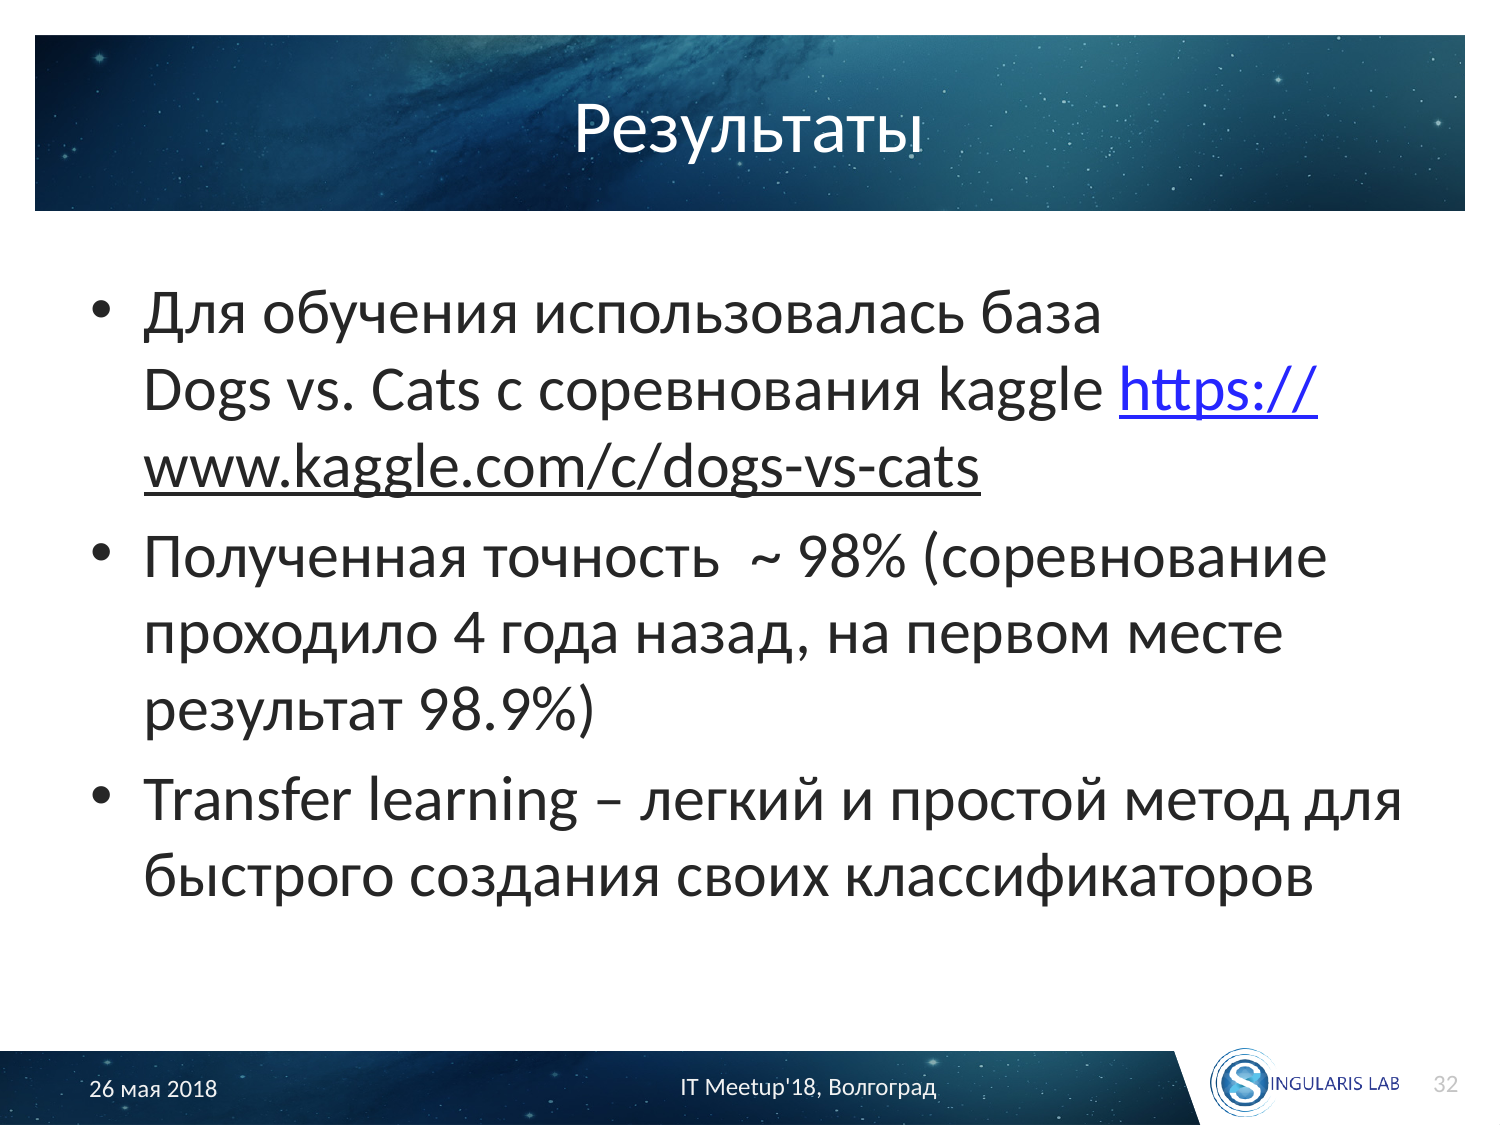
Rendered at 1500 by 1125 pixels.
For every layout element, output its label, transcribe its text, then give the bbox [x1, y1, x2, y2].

slide_number 26 мая 2018 [74, 1058, 433, 1117]
picture [0, 1051, 1200, 1125]
picture [1210, 1048, 1399, 1117]
footer IT Meetup'18, Волгоград [457, 1057, 1161, 1115]
slide_number 32 [1406, 1053, 1486, 1113]
list Для обучения использовалась база Dogs vs. Cats с соревнования kaggle https://www.kaggle.com/c/dogs-vs-cats Полученная точность ~ 98% (соревнование проходило 4 года назад, на первом месте результат 98.9%) Transfer learning – легкий и простой метод для быстрого создания своих классификаторов [75, 262, 1425, 973]
title Результаты [35, 35, 1465, 211]
